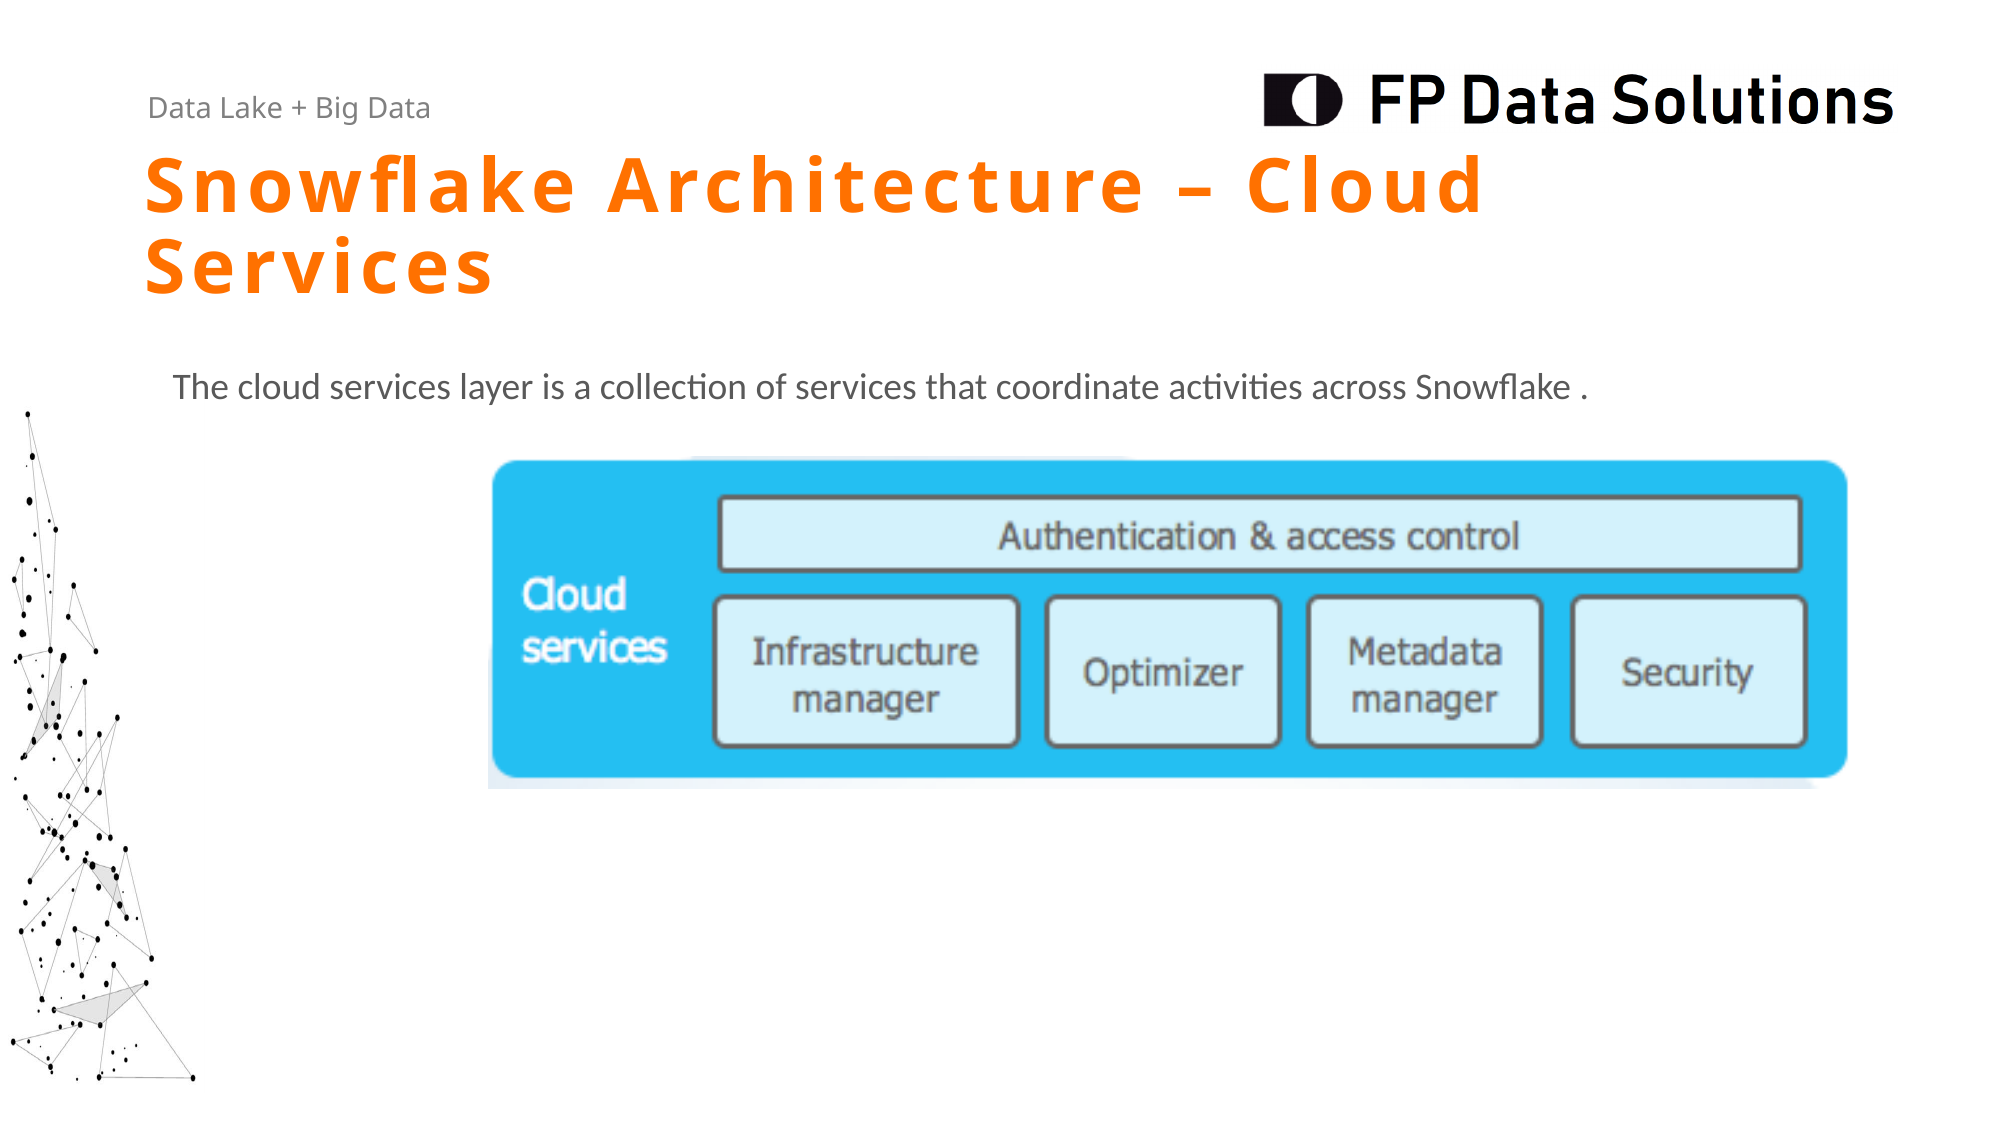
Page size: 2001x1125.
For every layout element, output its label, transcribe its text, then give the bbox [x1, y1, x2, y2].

picture [1257, 64, 1898, 133]
picture [488, 456, 1856, 789]
picture [0, 398, 205, 1093]
text_box The cloud services layer is a collection of services that coordinate activities across Snowflake . [157, 354, 1763, 415]
list Snowflake Architecture – Cloud Services [129, 140, 1868, 298]
